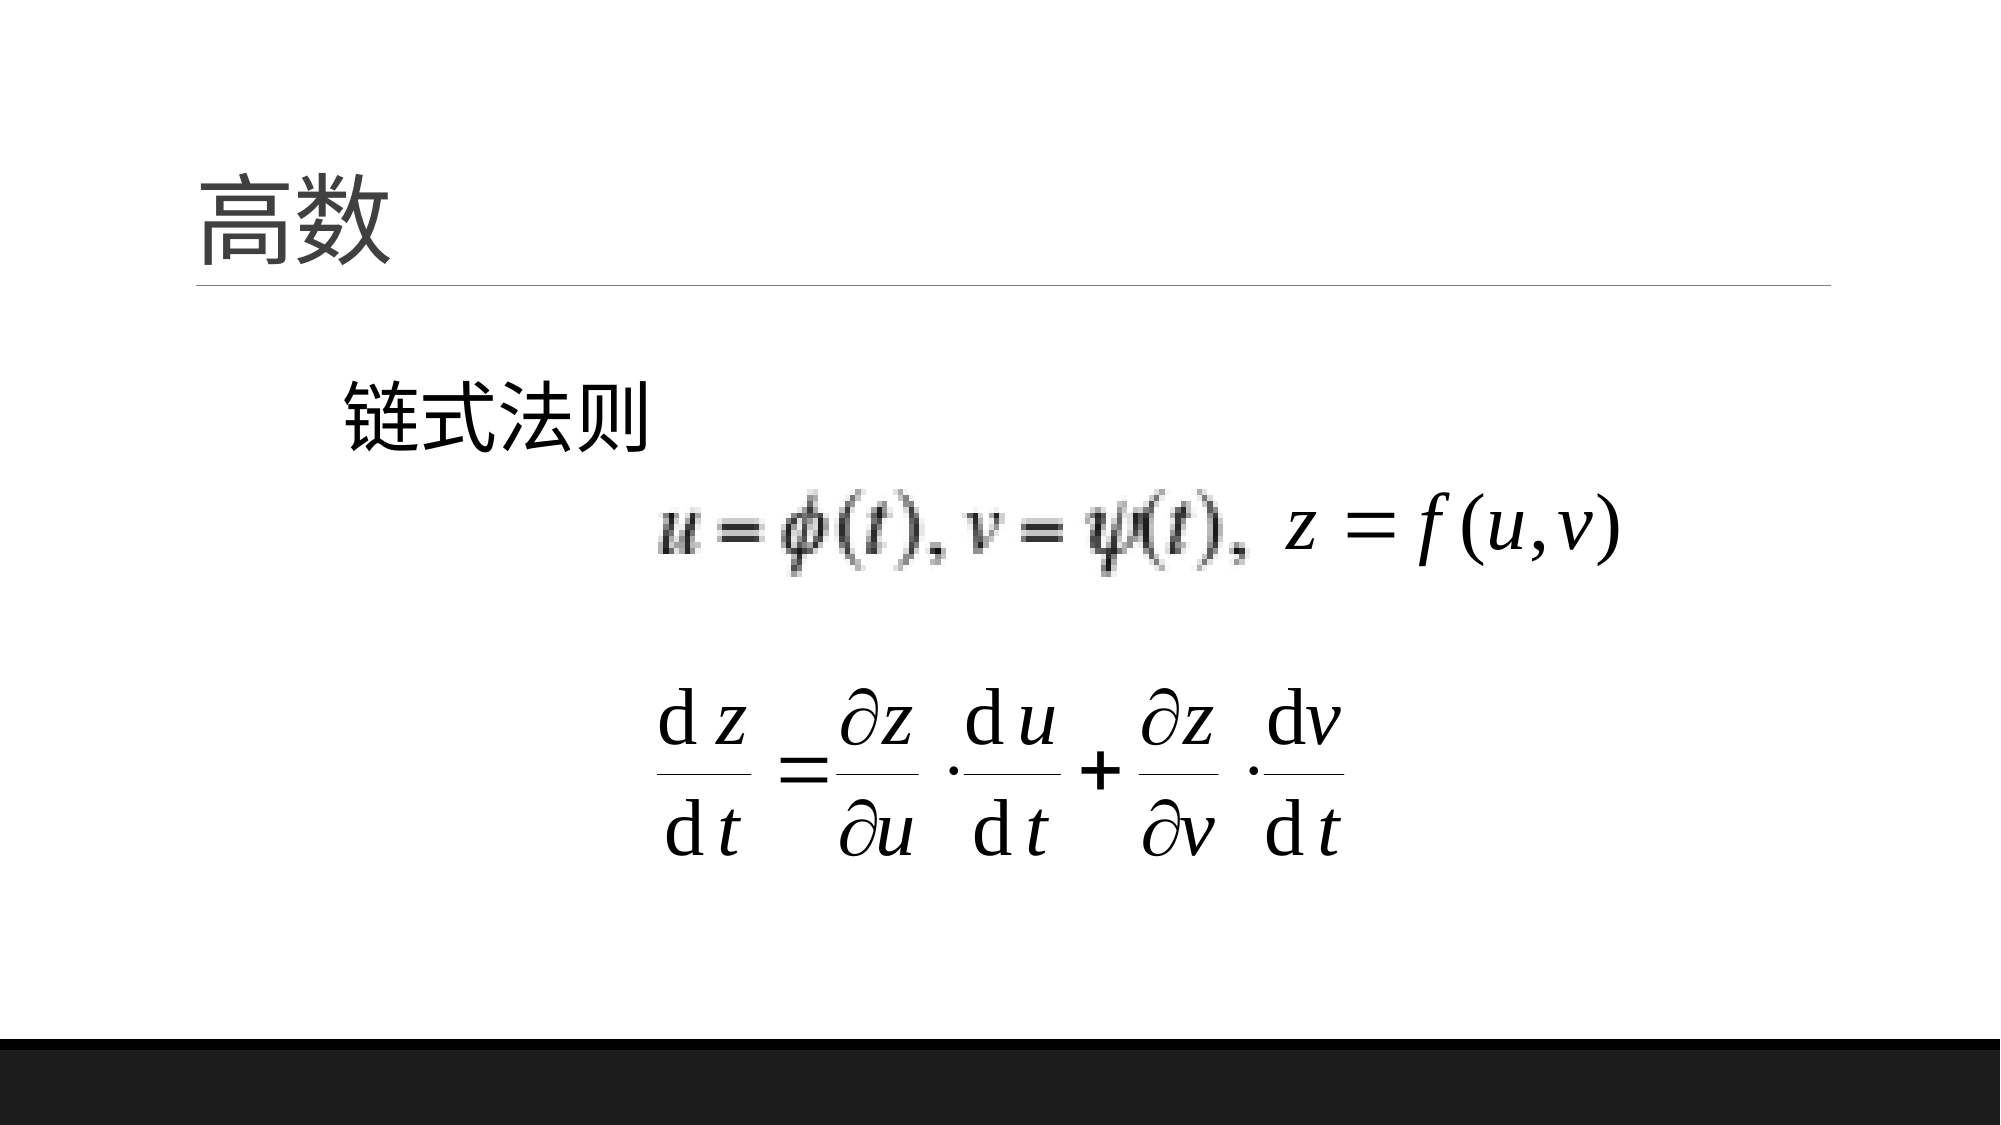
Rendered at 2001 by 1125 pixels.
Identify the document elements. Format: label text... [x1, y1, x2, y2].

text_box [651, 677, 1353, 881]
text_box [1278, 484, 1627, 575]
title 高数 [180, 47, 1830, 285]
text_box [647, 472, 1251, 585]
text_box 链式法则 [327, 361, 668, 470]
